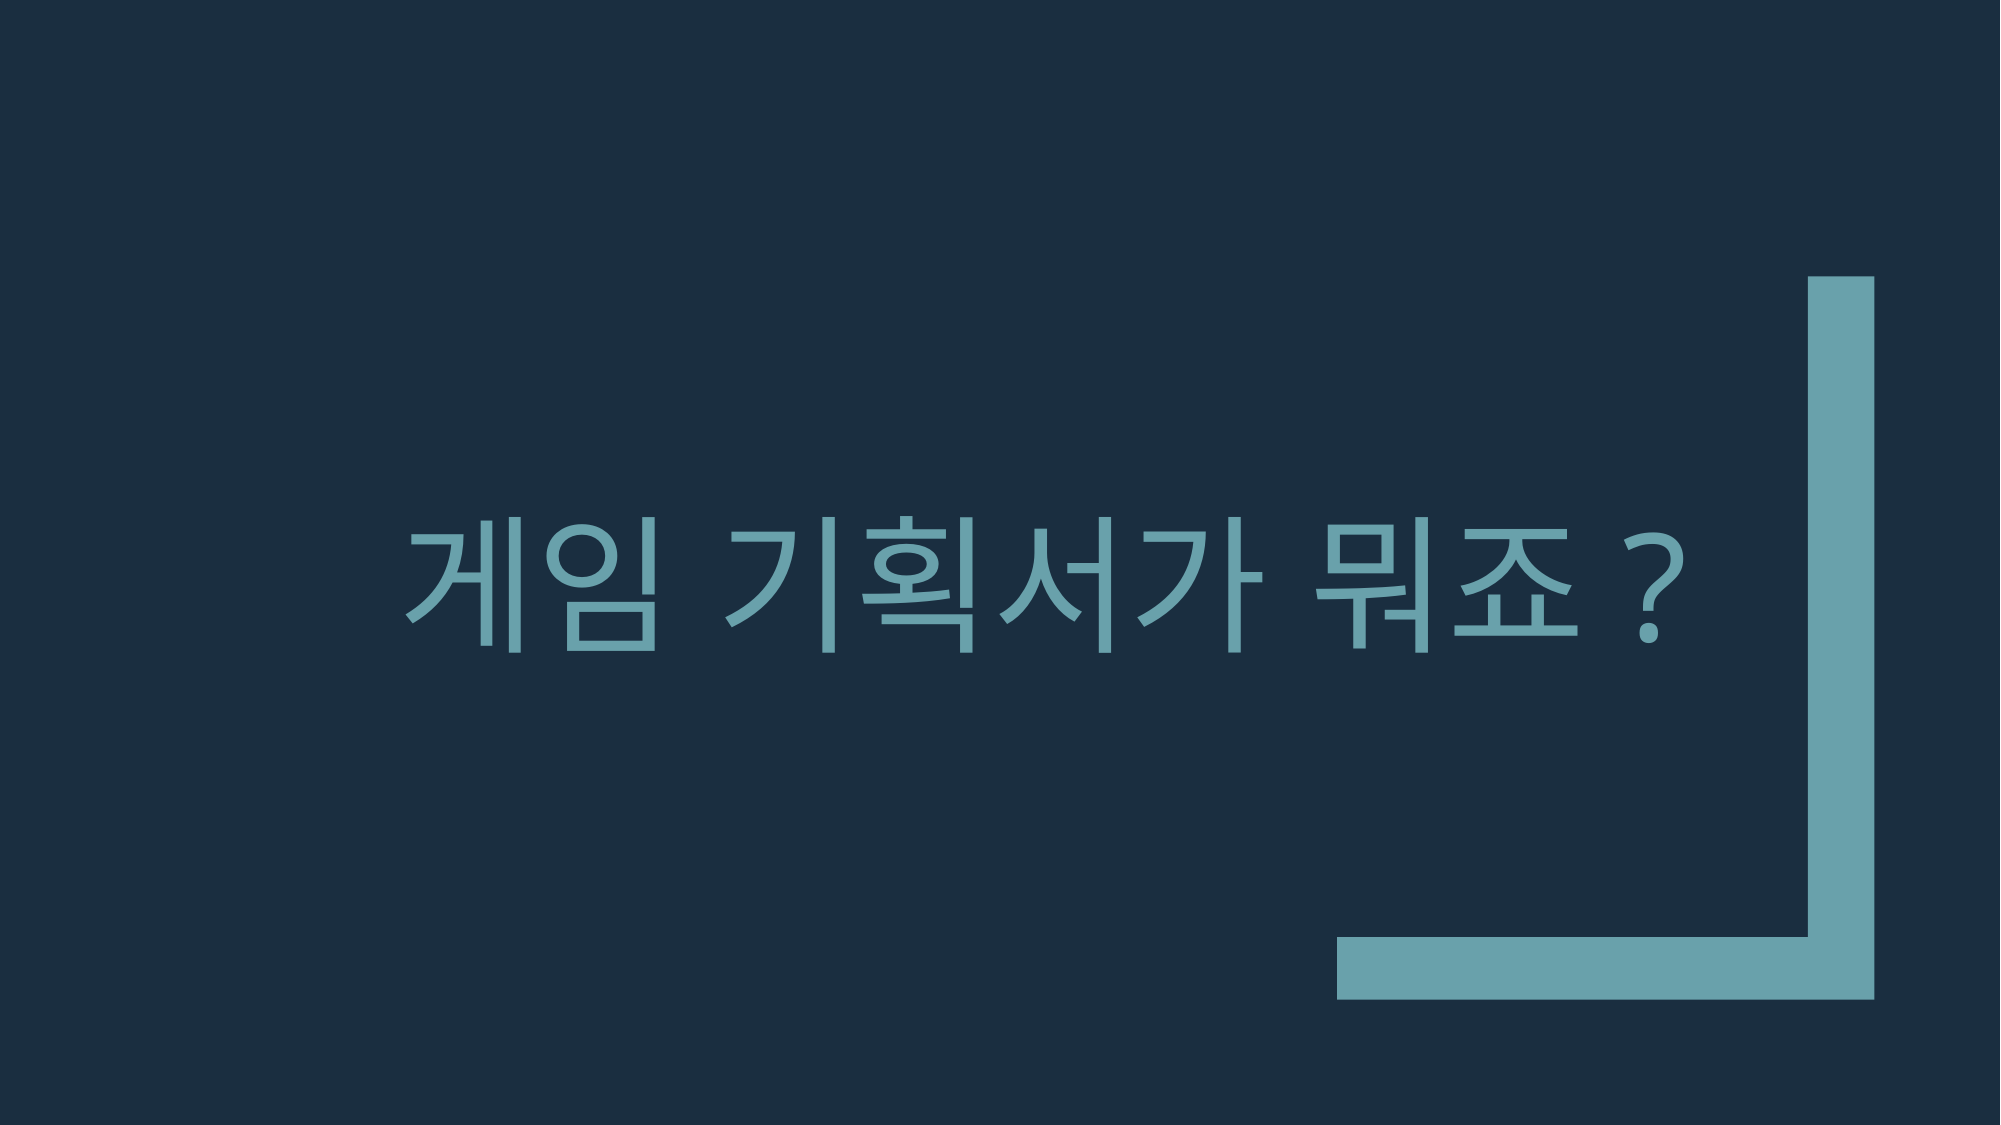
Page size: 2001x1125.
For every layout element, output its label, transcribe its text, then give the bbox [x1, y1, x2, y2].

title 게임 기획서가 뭐죠? [125, 213, 1703, 682]
